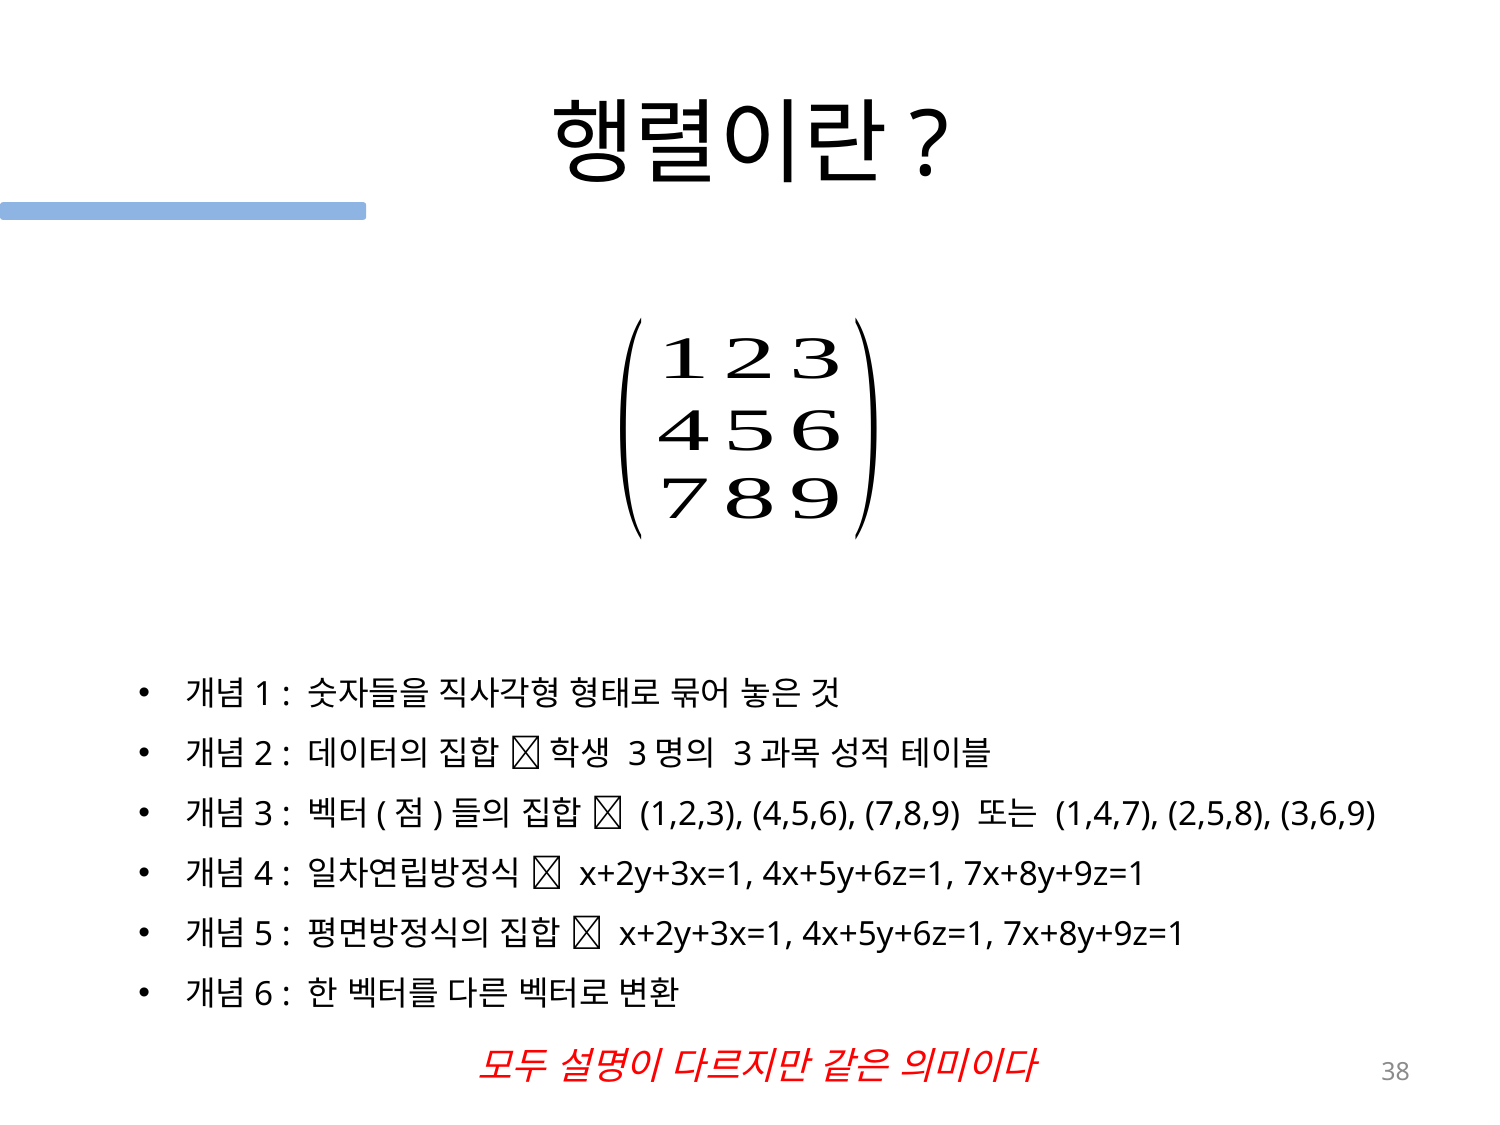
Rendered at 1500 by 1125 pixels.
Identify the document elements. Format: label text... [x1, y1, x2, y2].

slide_number 38 [1074, 1042, 1425, 1103]
title 행렬이란? [75, 45, 1425, 233]
text_box [0, 200, 369, 222]
text_box 모두 설명이 다르지만 같은 의미이다 [462, 1034, 1052, 1095]
text_box 개념1 : 숫자들을 직사각형 형태로 묶어 놓은 것 개념2 : 데이터의 집합  학생 3명의 3과목 성적 테이블 개념3 : 벡터(점)들의 집합  (1,2,3), (4,5,6), (7,8,9) 또는 (1,4,7), (2,5,8), (3,6,9) 개념4 : 일차연립방정식  x+2y+3x=1, 4x+5y+6z=1, 7x+8y+9z=1 개념5 : 평면방정식의 집합  x+2y+3x=1, 4x+5y+6z=1, 7x+8y+9z=1 개념6 : 한 벡터를 다른 벡터로 변환 [123, 645, 1391, 1020]
